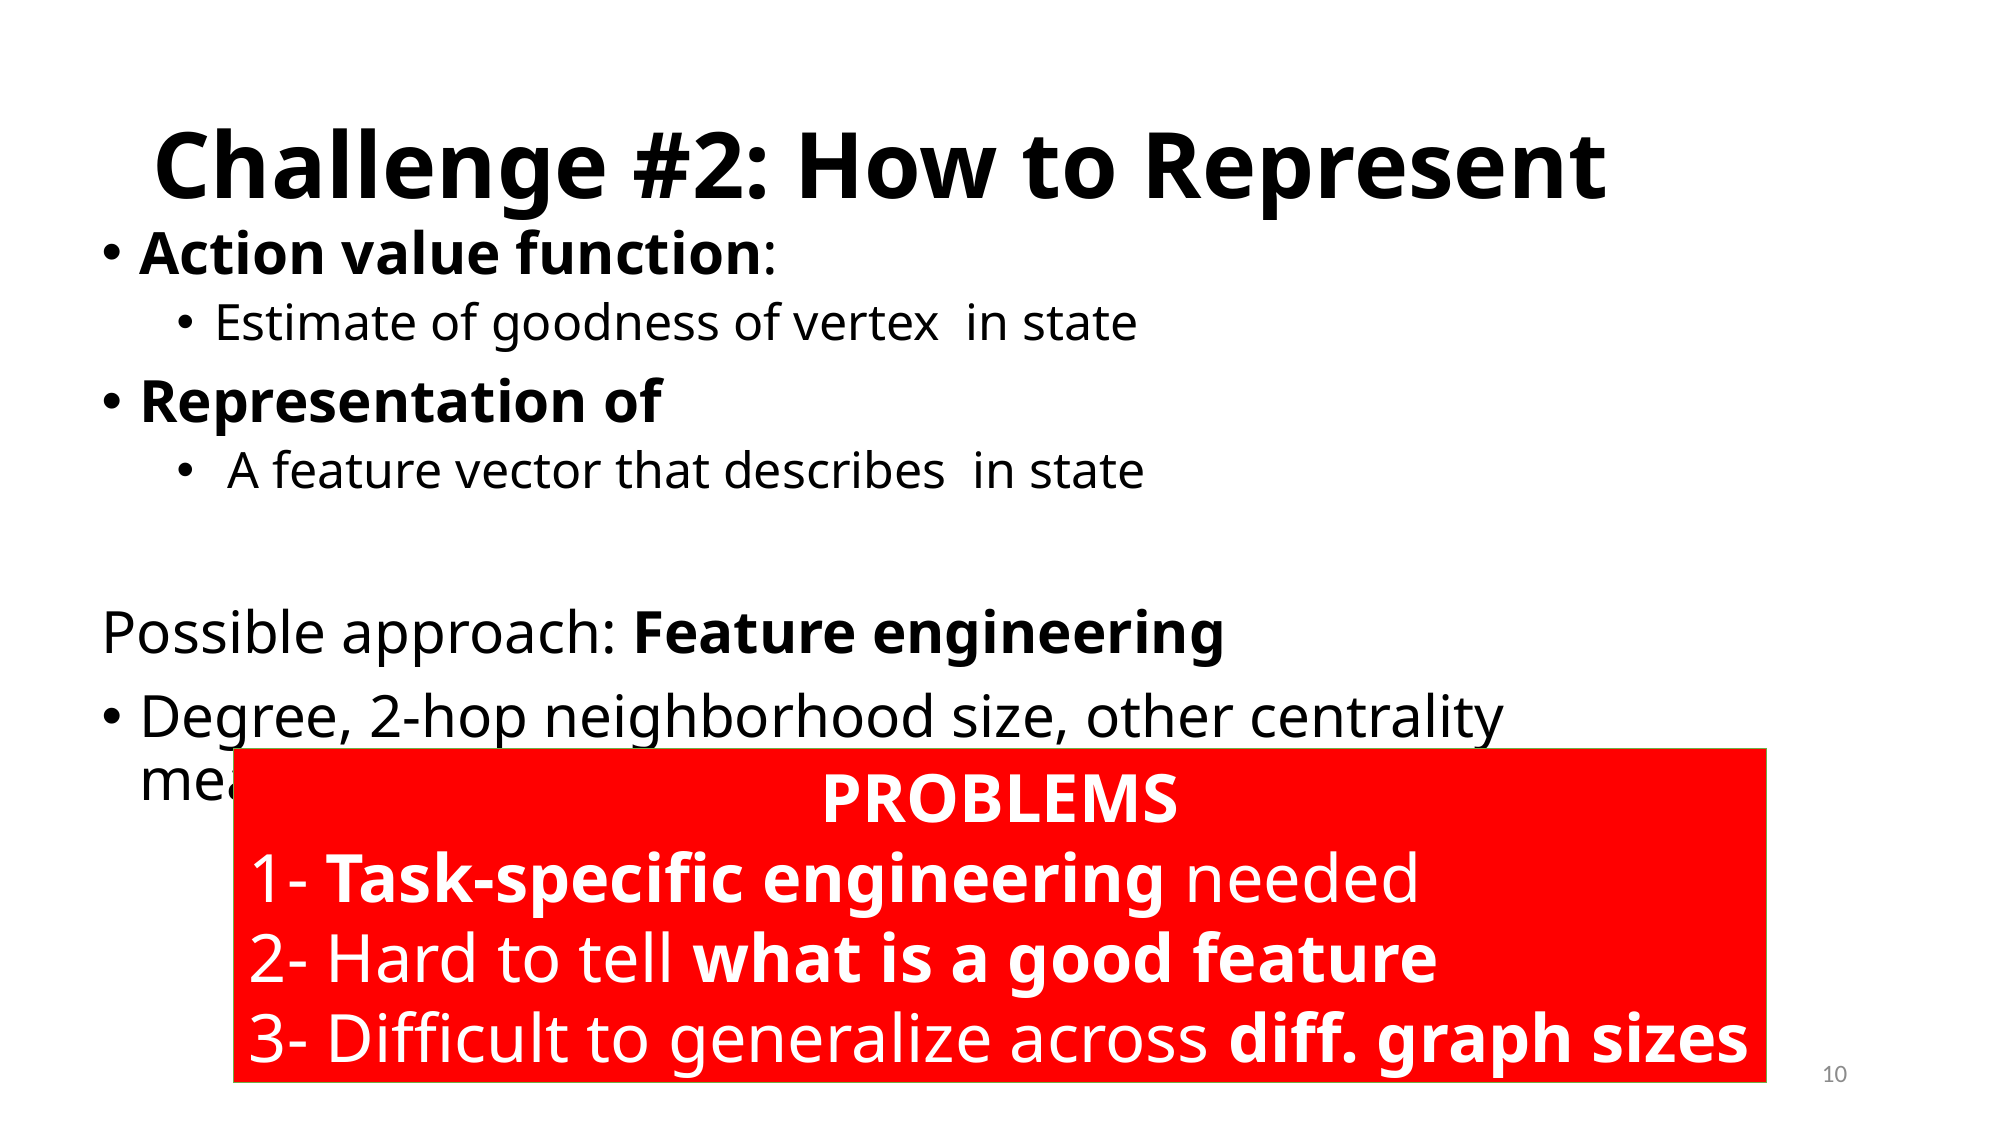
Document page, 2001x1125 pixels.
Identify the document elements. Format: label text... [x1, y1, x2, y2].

title Challenge #2: How to Represent [137, 59, 1863, 278]
slide_number 10 [1412, 1042, 1863, 1103]
text_box PROBLEMS 1- Task-specific engineering needed 2- Hard to tell what is a good feature 3- Difficult to generalize across diff. graph sizes [233, 748, 1767, 1083]
